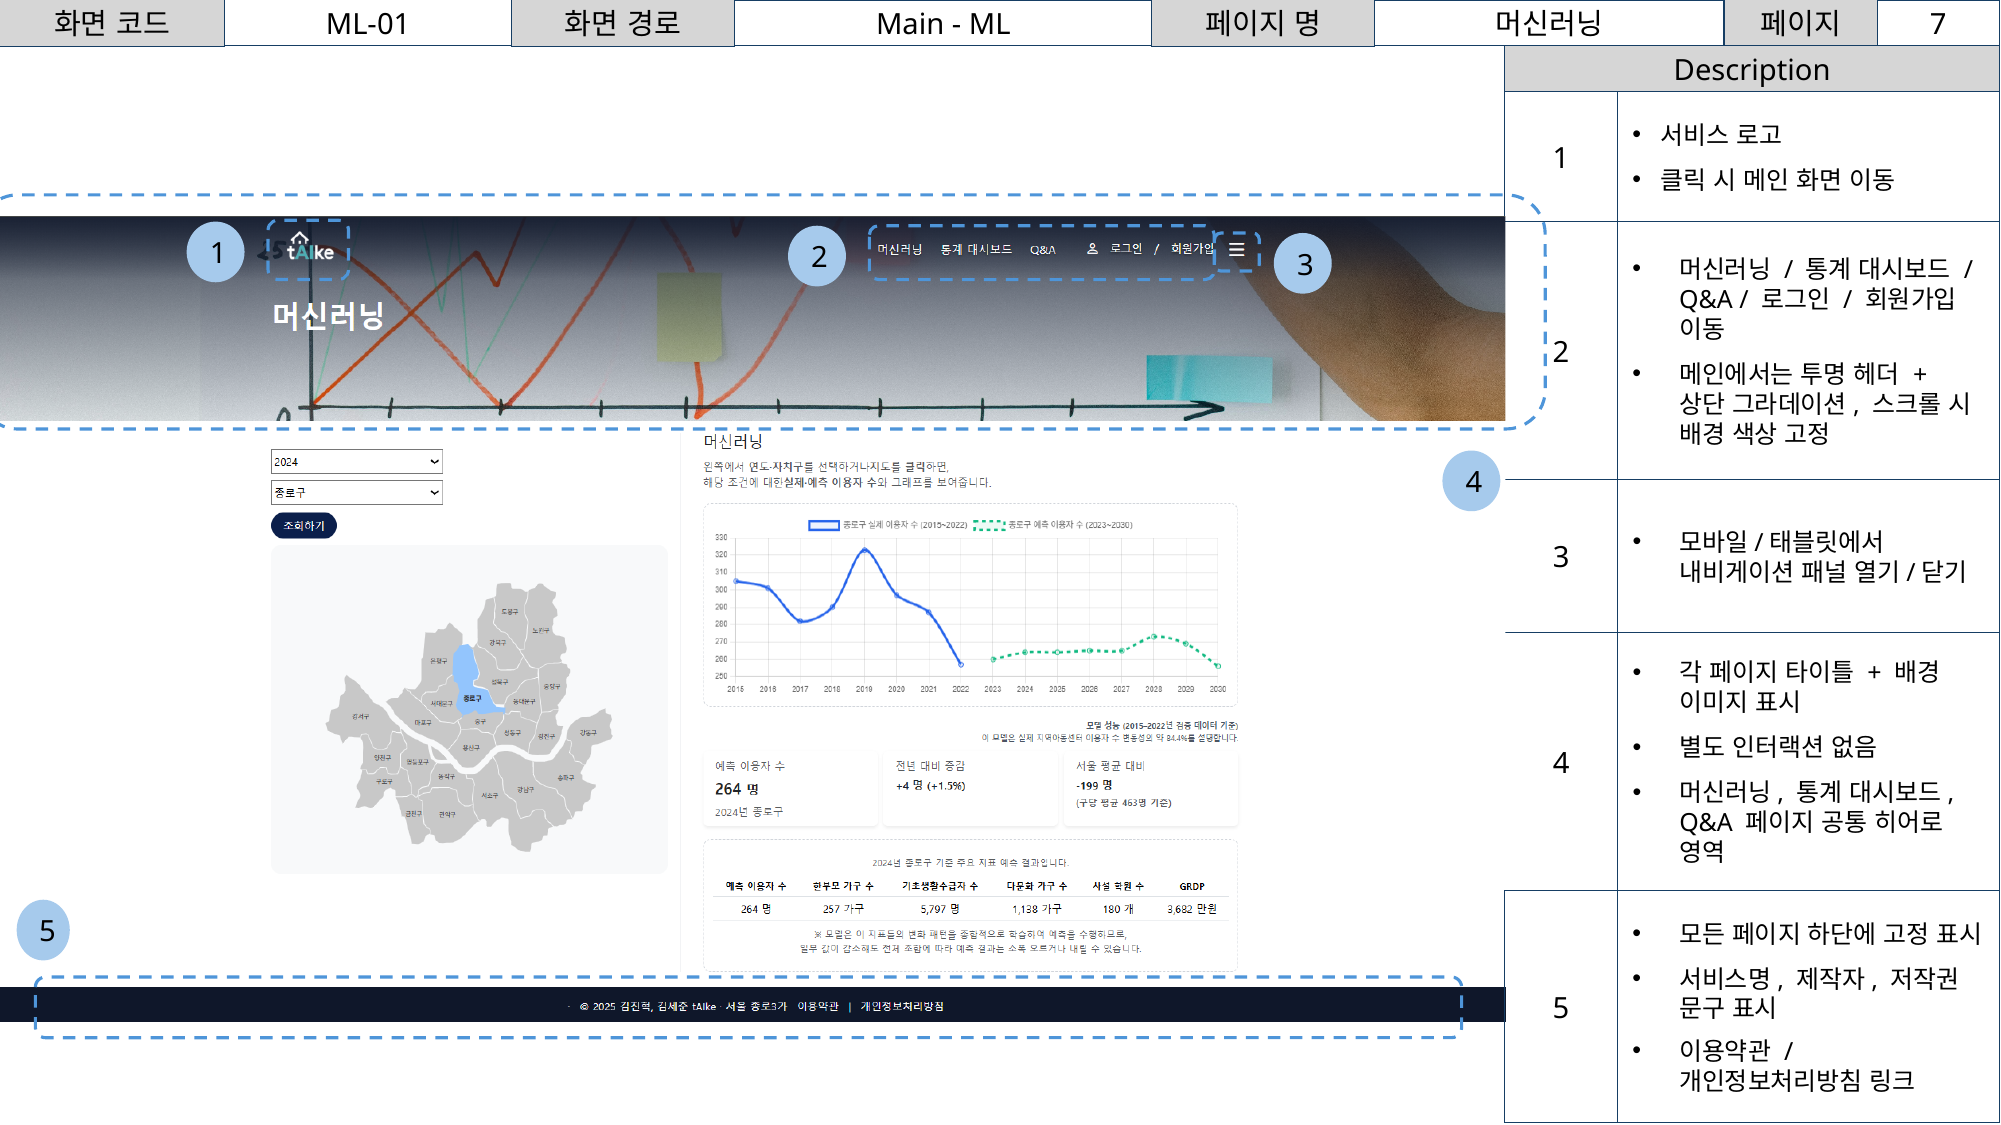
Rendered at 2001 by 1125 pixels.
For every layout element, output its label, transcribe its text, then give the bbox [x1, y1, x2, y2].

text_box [1504, 890, 2000, 1124]
text_box 페이지 명 [1151, 0, 1375, 47]
text_box Main - ML [734, 0, 1152, 46]
text_box 페이지 [1724, 0, 1877, 45]
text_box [0, 194, 1546, 1022]
text_box [33, 1022, 1464, 1040]
text_box 7 [1877, 0, 2000, 45]
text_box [1504, 91, 2000, 221]
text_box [1546, 632, 2000, 890]
text_box 화면 경로 [511, 0, 735, 47]
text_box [1546, 479, 2000, 632]
text_box Description [1504, 45, 2000, 91]
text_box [1546, 221, 2000, 479]
text_box ML-01 [224, 0, 511, 46]
text_box 머신러닝 [1374, 0, 1724, 46]
text_box 화면 코드 [0, 0, 225, 47]
